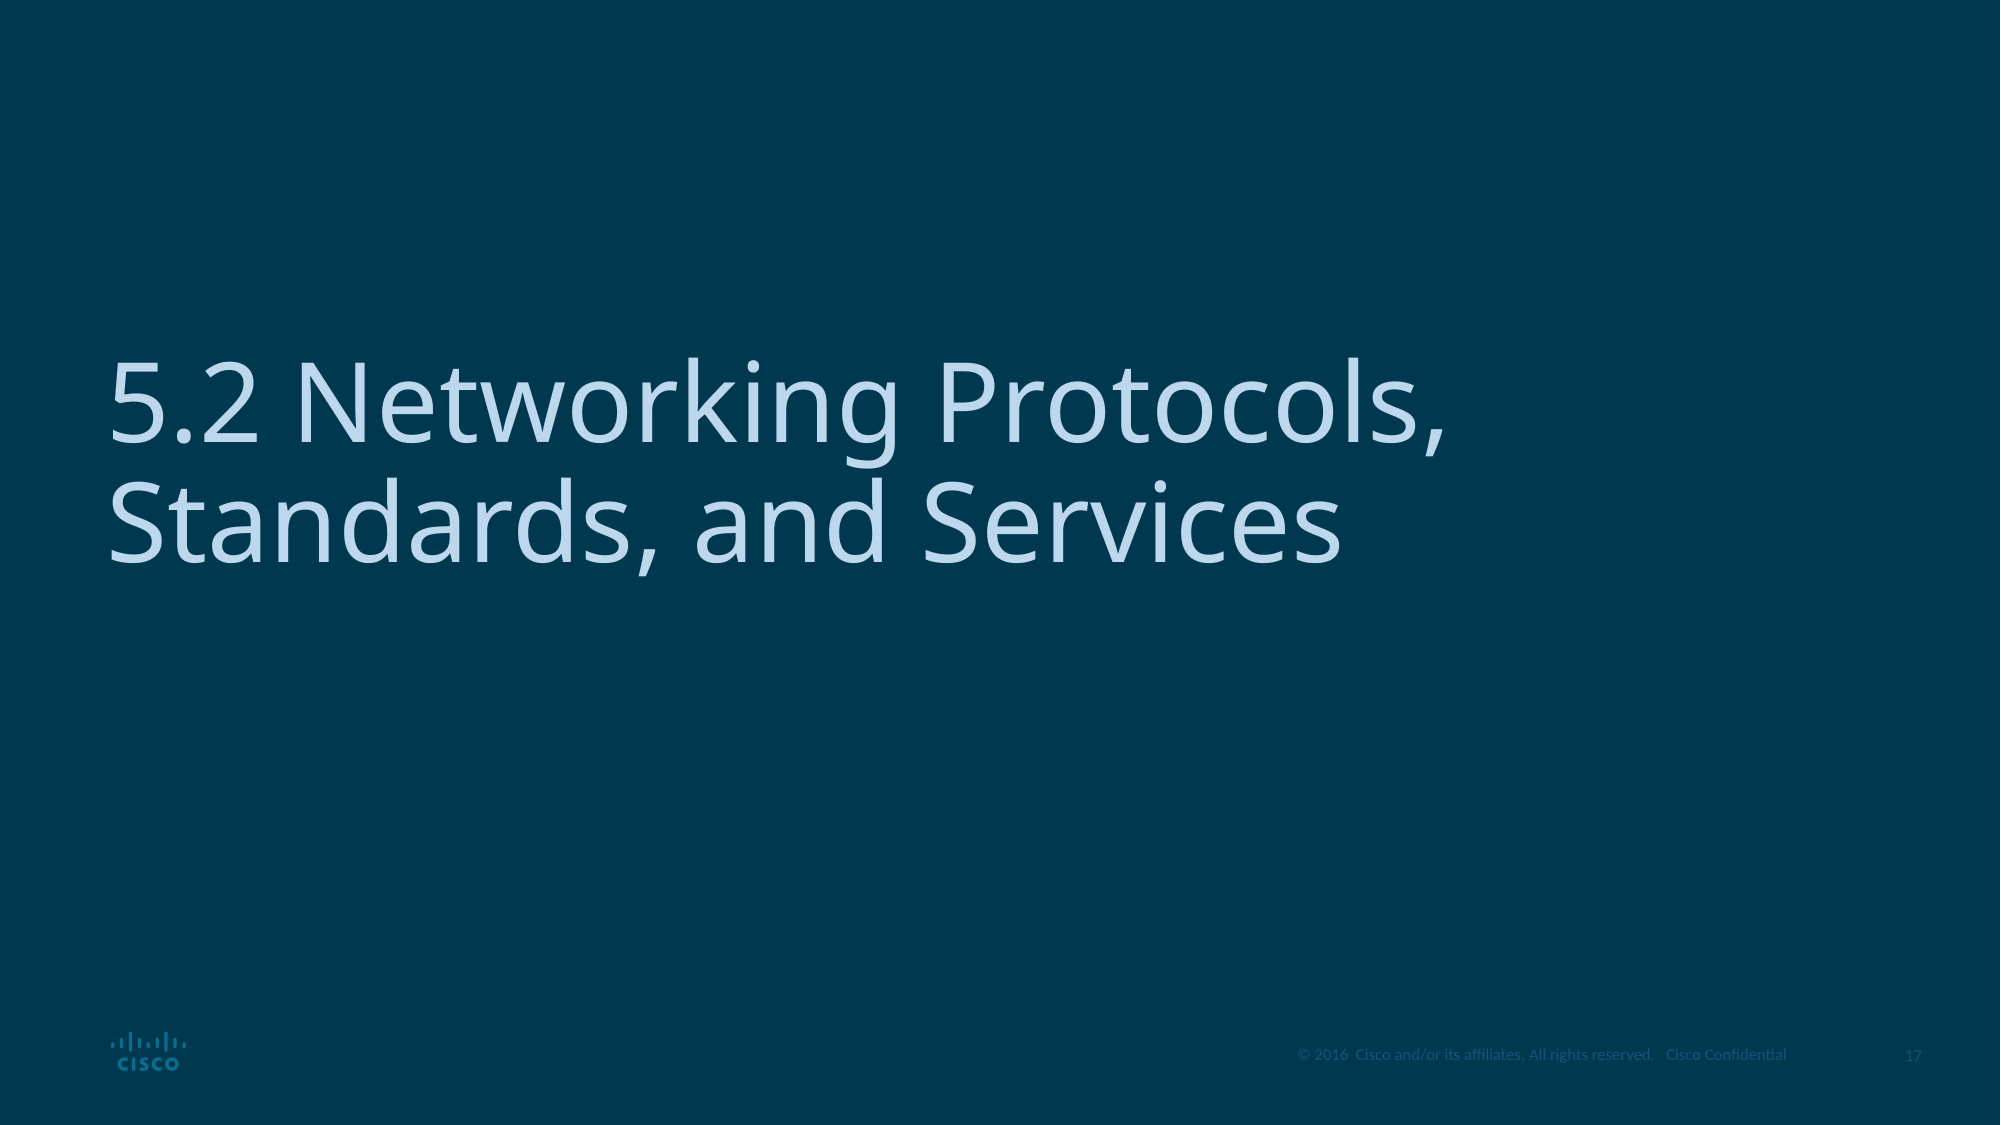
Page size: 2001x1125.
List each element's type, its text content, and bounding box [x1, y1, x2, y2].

title 5.2 Networking Protocols, Standards, and Services [91, 200, 1753, 595]
